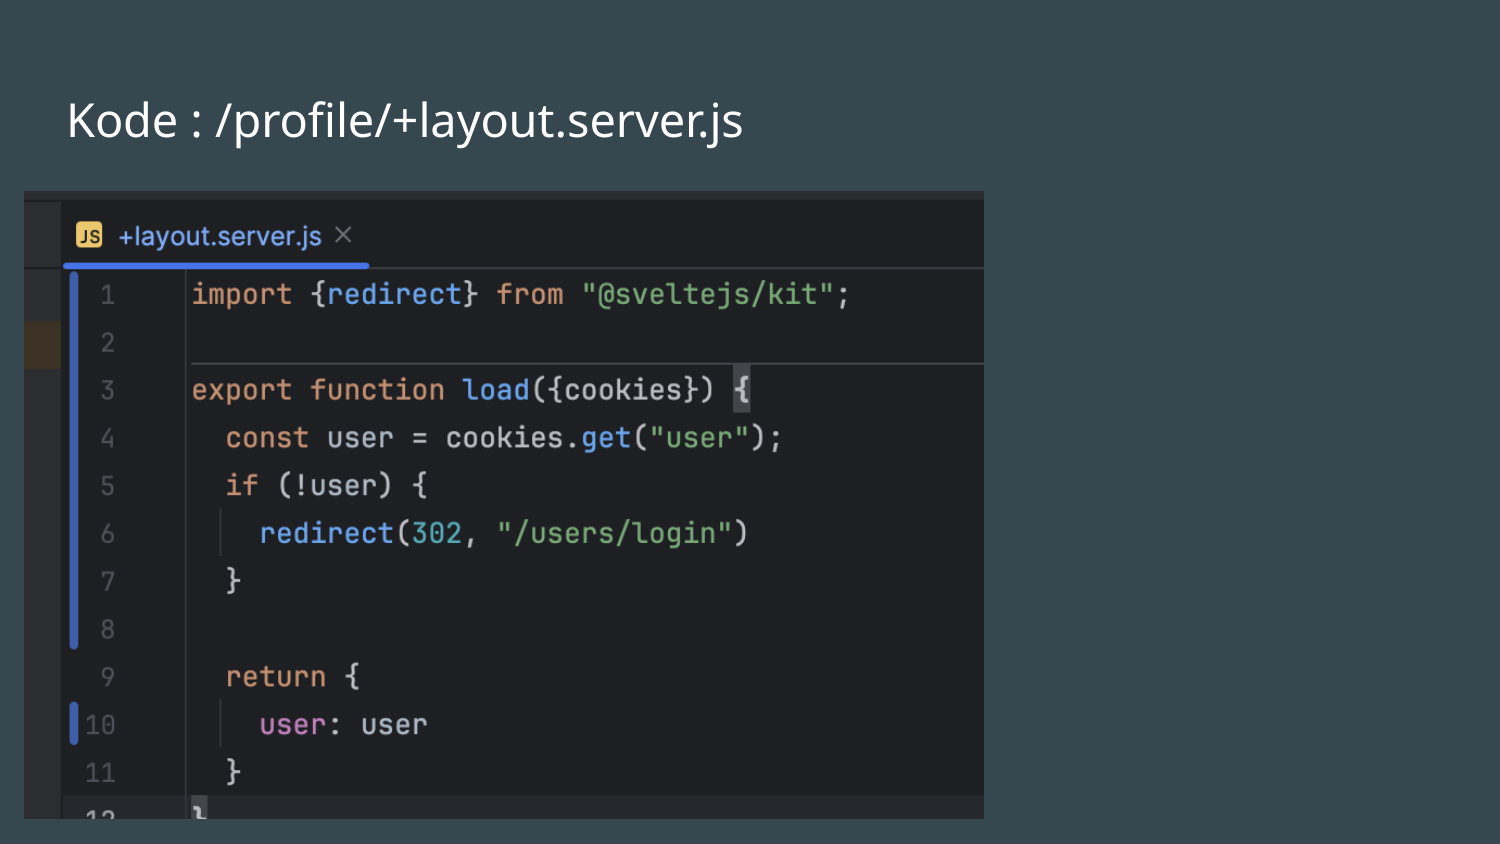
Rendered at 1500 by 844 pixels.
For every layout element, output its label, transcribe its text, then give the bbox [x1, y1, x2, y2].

title Kode : /profile/+layout.server.js [51, 72, 1449, 167]
picture [24, 191, 984, 819]
